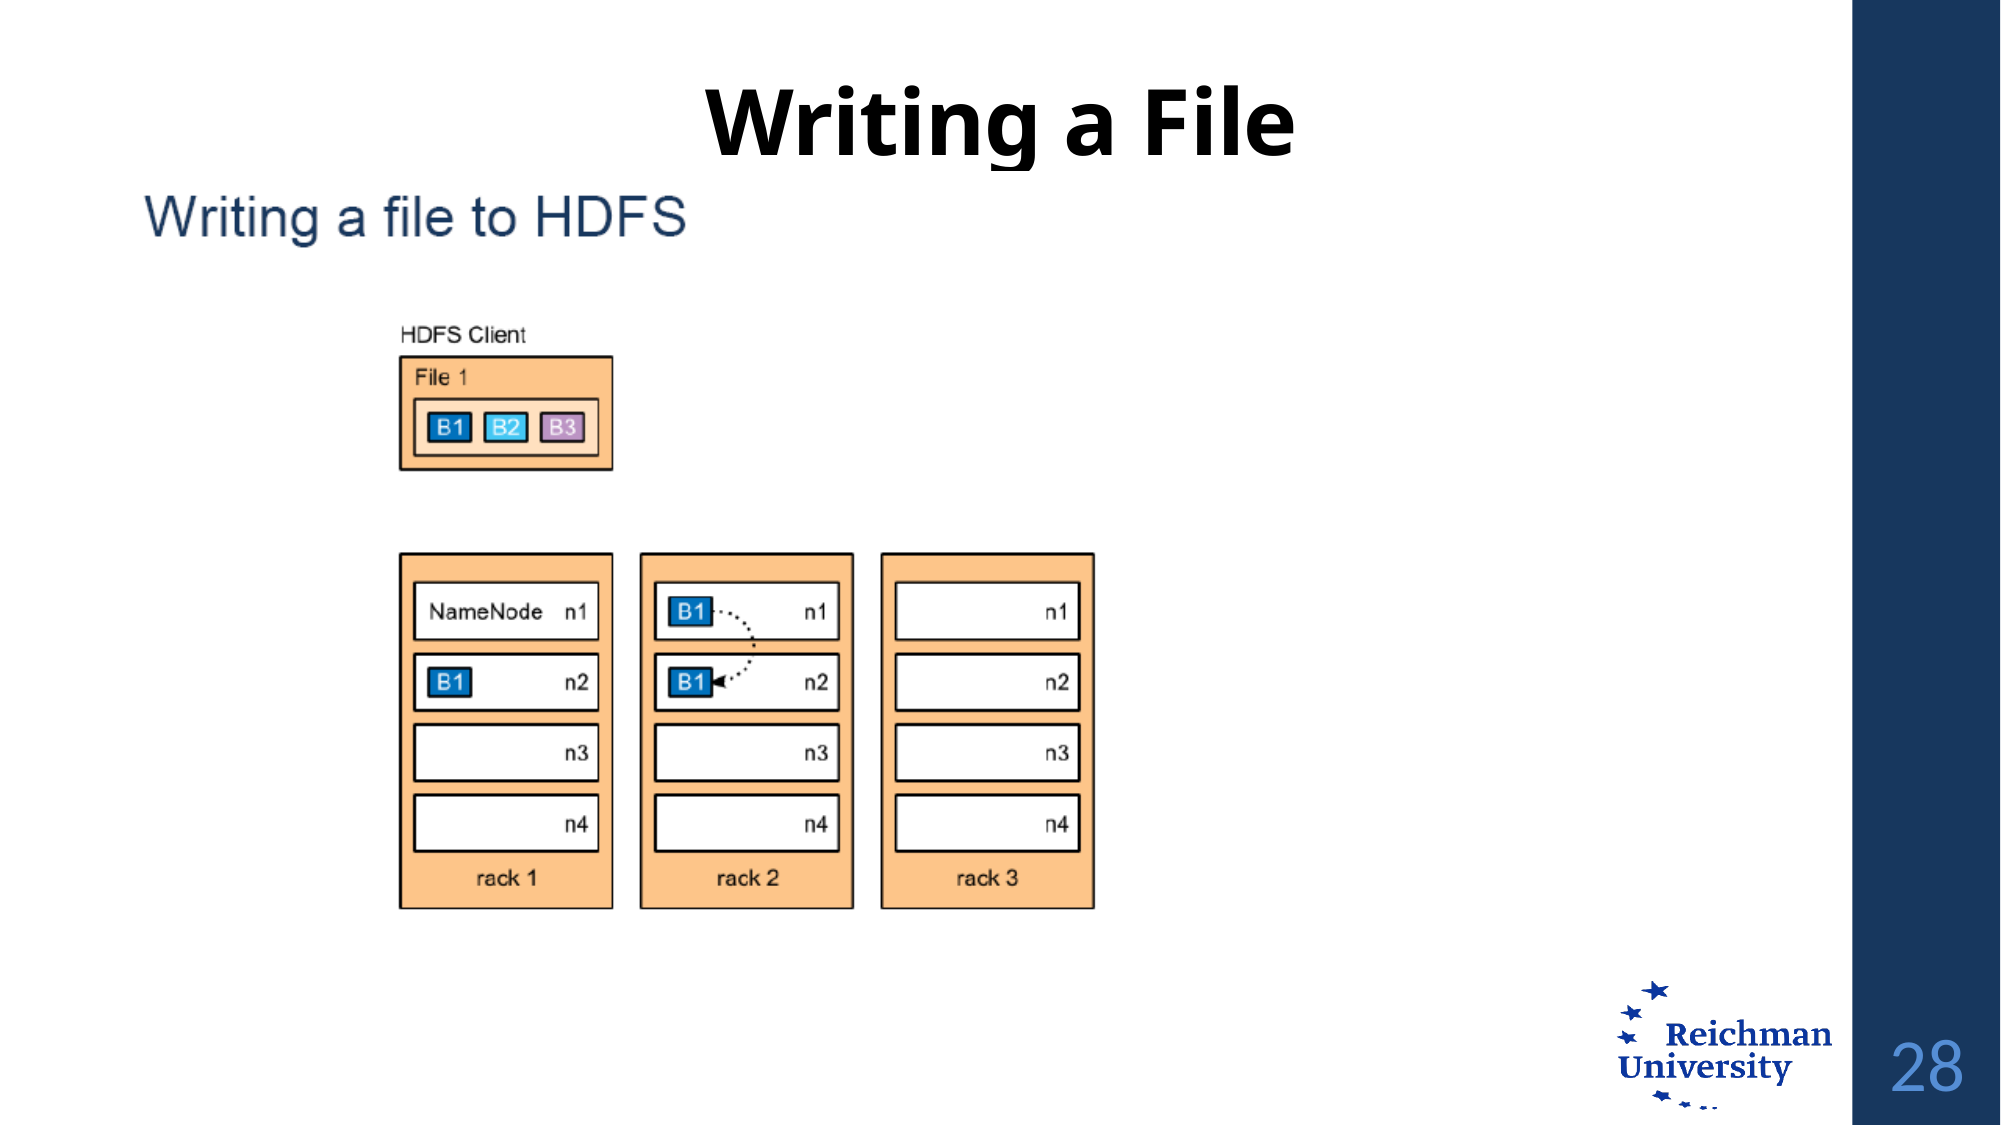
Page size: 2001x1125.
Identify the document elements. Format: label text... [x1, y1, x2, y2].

slide_number 28 [1852, 1012, 2000, 1110]
picture [1616, 981, 1832, 1110]
picture [77, 171, 1347, 1008]
title Writing a File [206, 60, 1797, 183]
